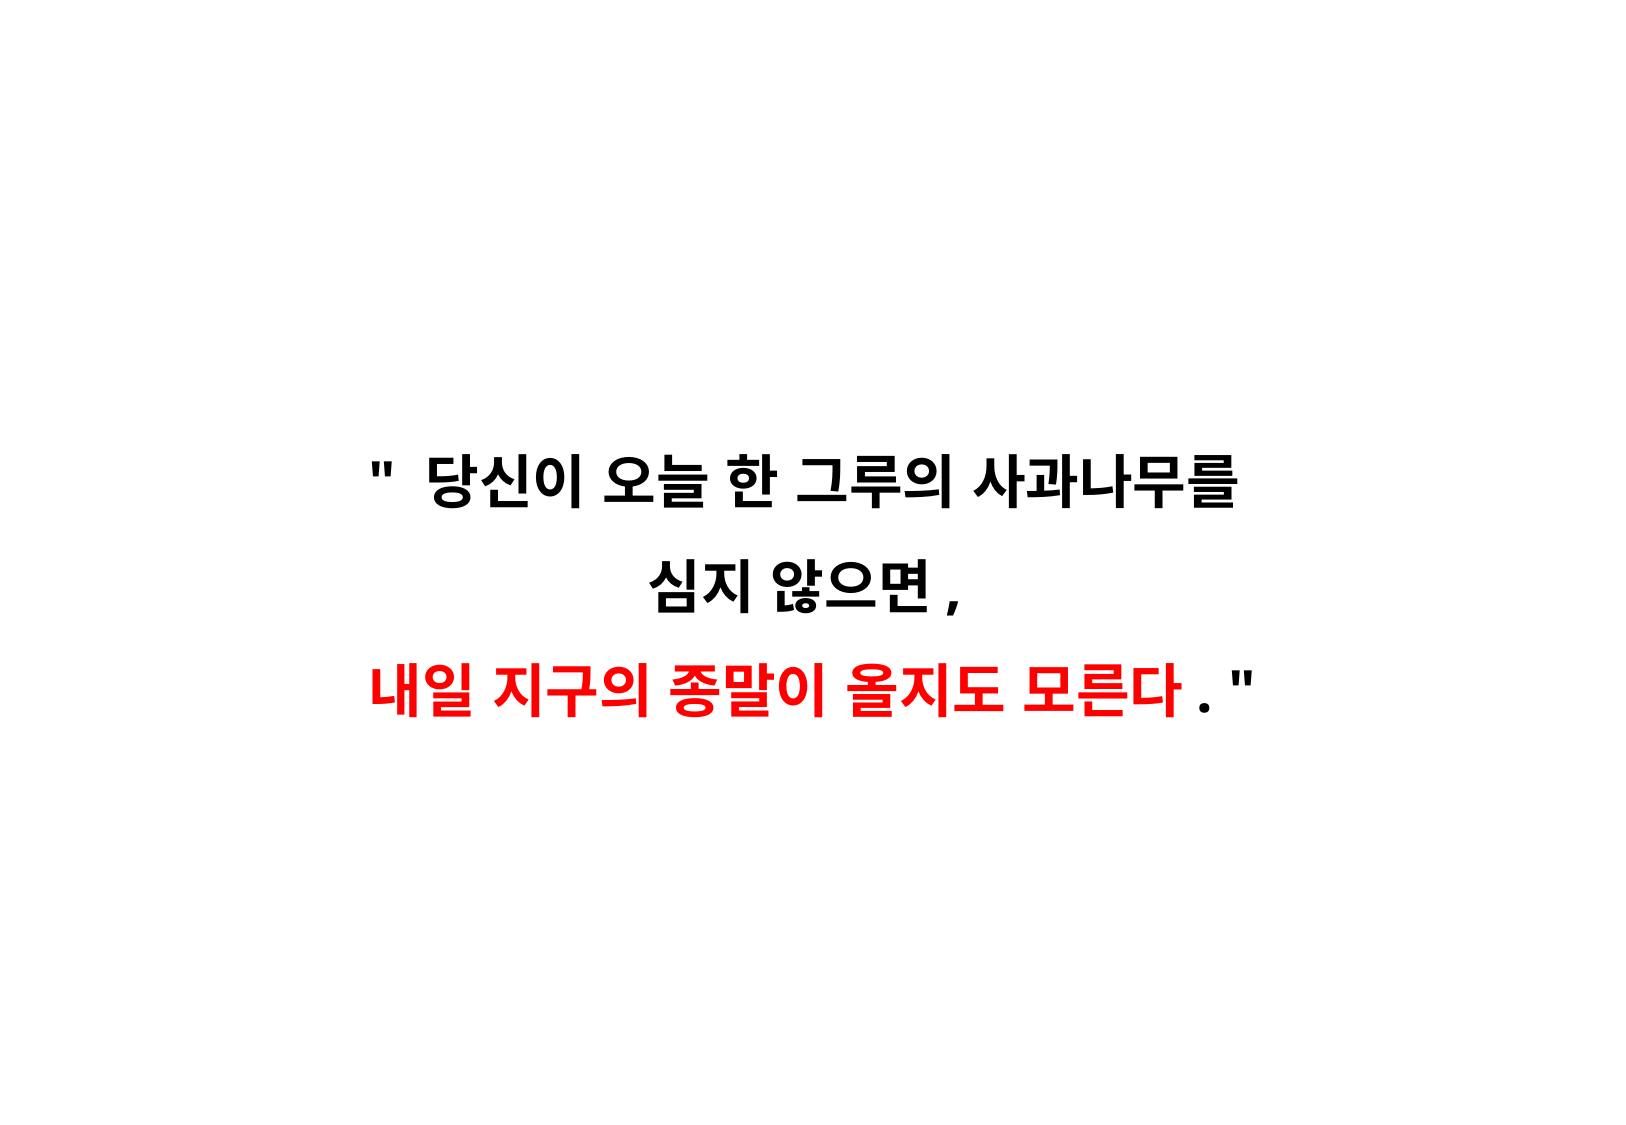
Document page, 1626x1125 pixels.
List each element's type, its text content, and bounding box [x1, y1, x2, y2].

text_box " 당신이 오늘 한 그루의 사과나무를 심지 않으면, 내일 지구의 종말이 올지도 모른다. " [216, 402, 1409, 732]
